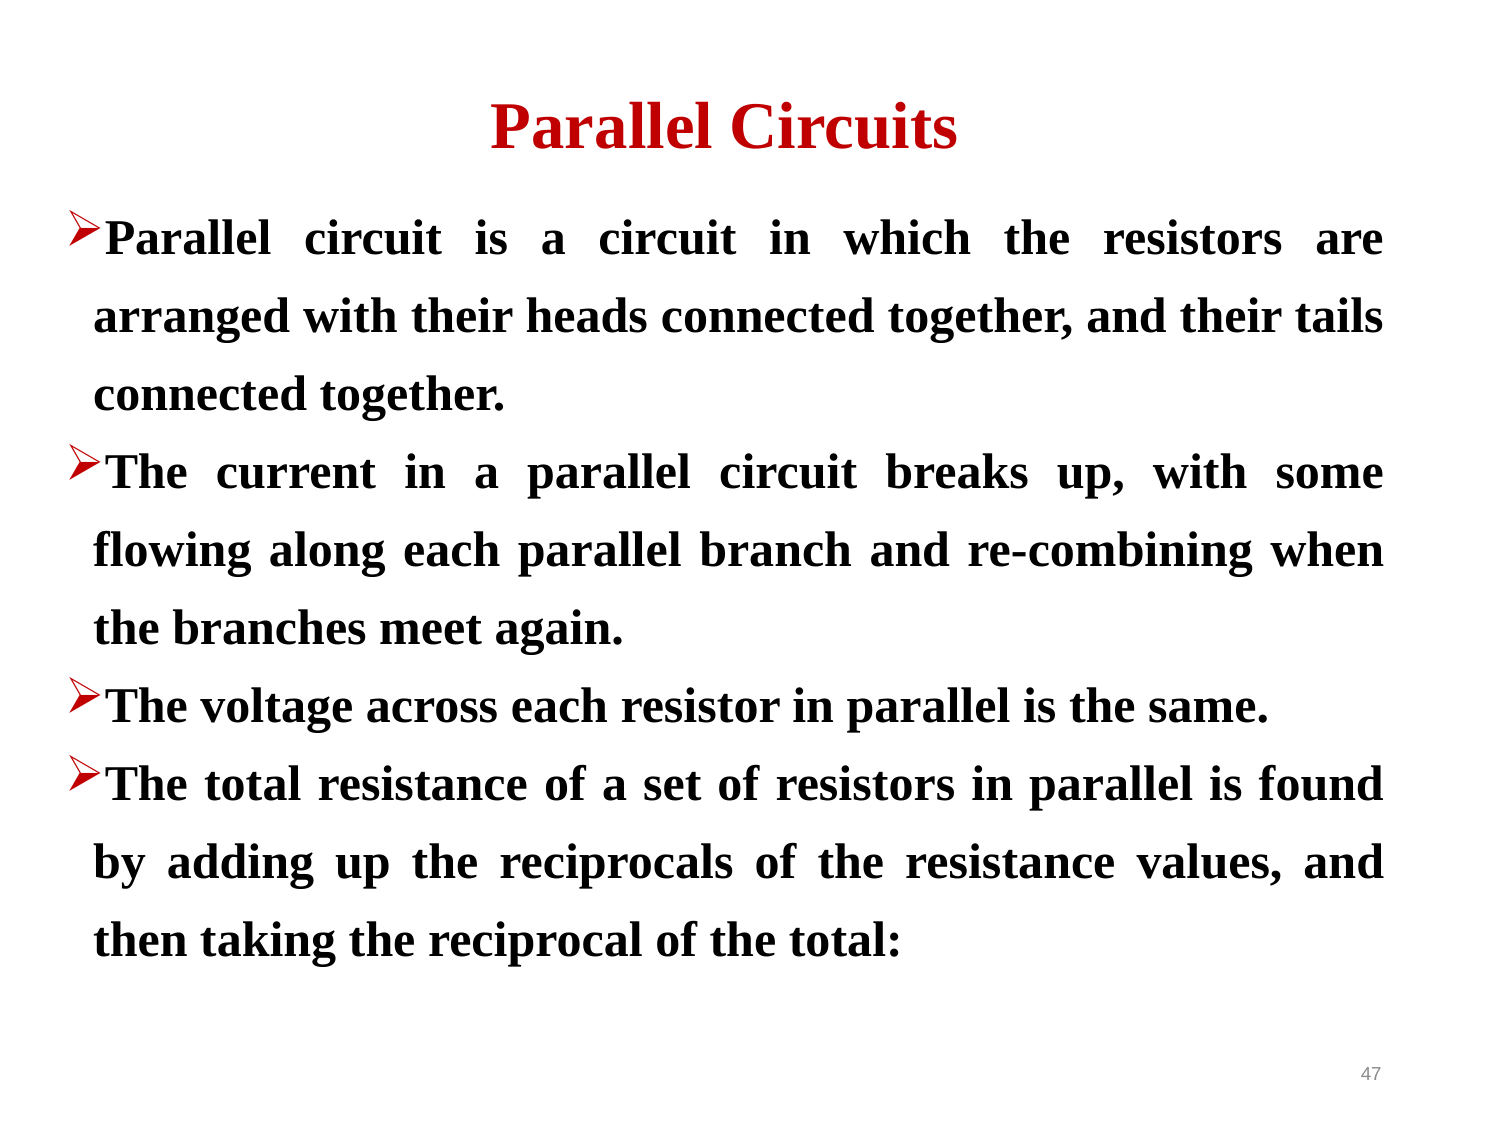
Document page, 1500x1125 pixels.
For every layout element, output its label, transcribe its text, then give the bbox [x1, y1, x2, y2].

list Parallel Circuits Parallel circuit is a circuit in which the resistors are arranged with their heads connected together, and their tails connected together. The current in a parallel circuit breaks up, with some flowing along each parallel branch and re-combining when the branches meet again. The voltage across each resistor in parallel is the same. The total resistance of a set of resistors in parallel is found by adding up the reciprocals of the resistance values, and then taking the reciprocal of the total: [50, 50, 1400, 875]
slide_number 47 [1059, 1042, 1397, 1103]
